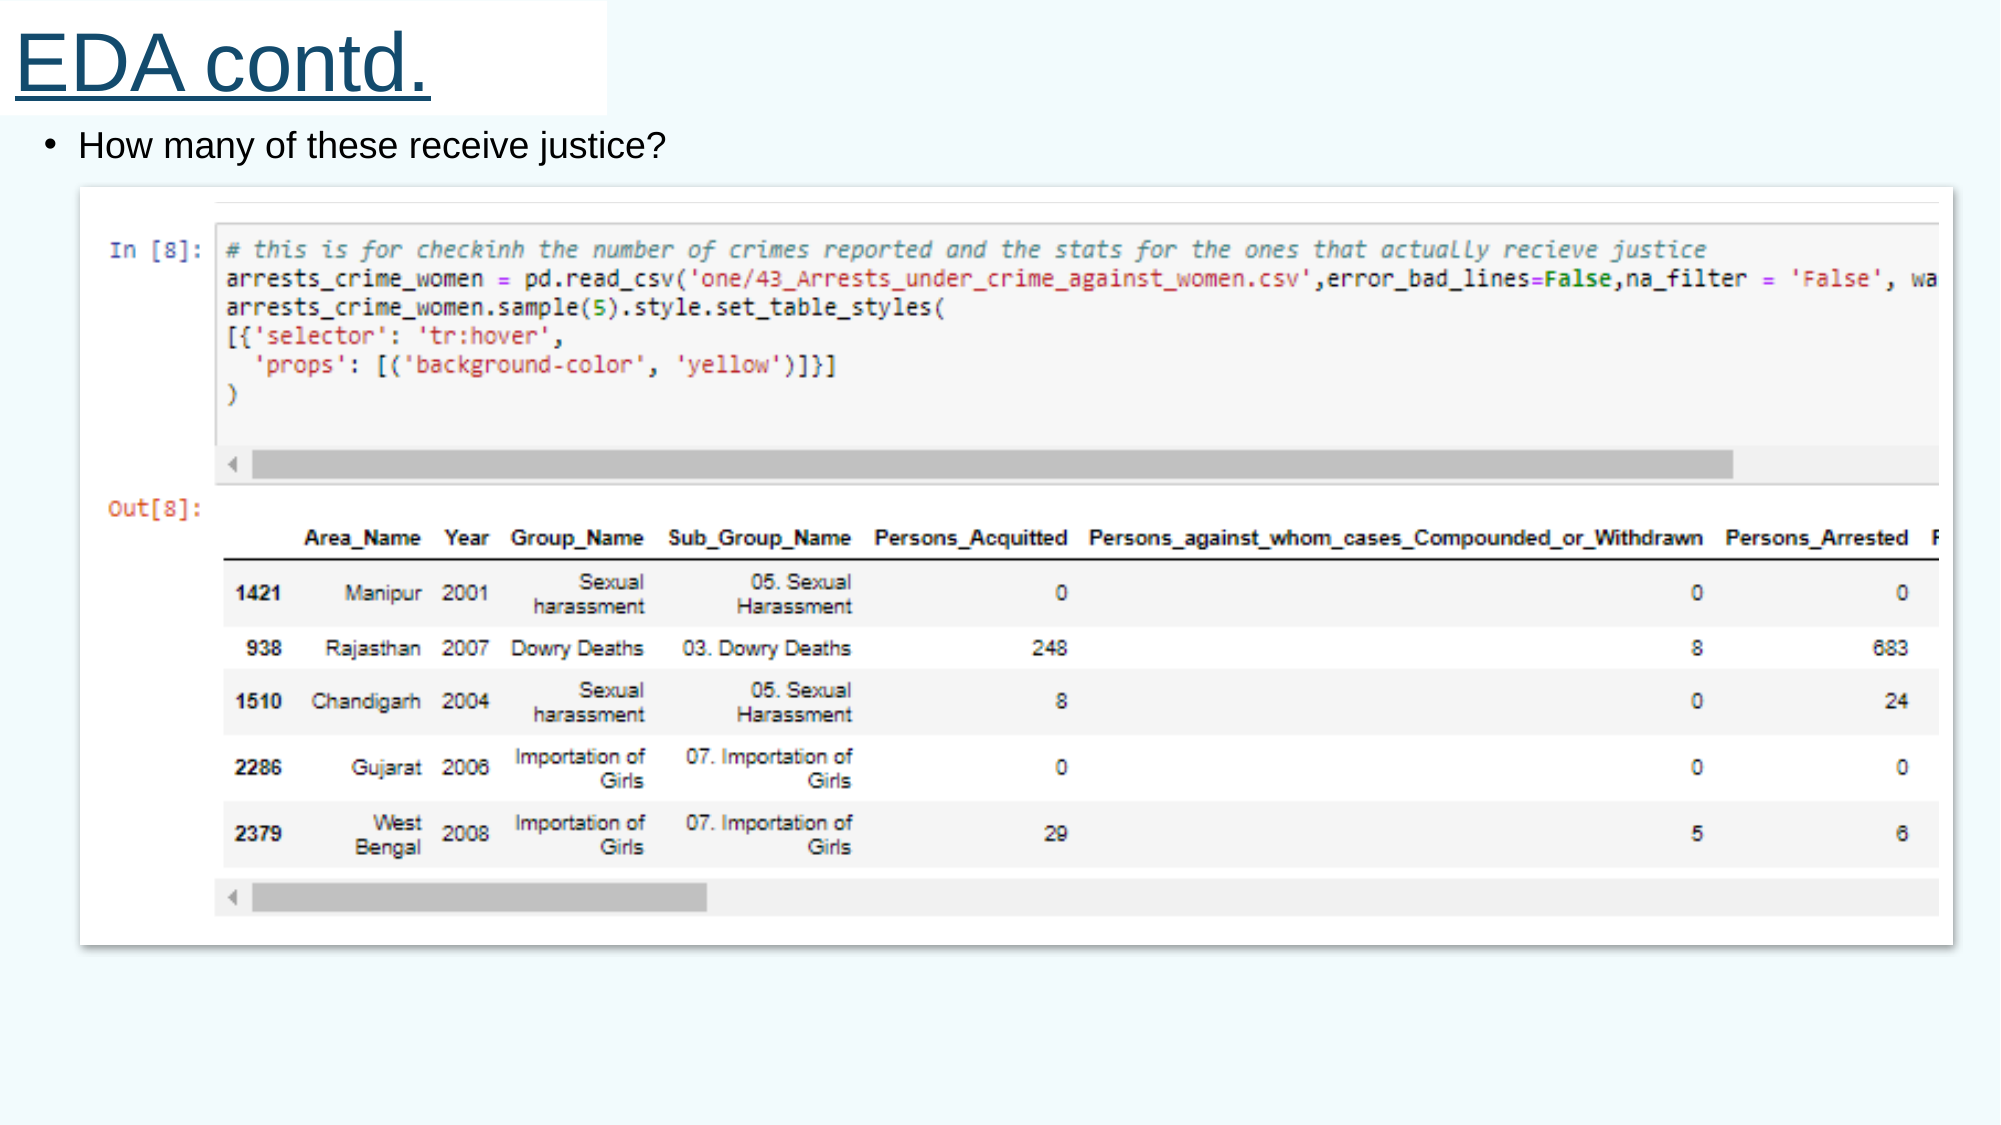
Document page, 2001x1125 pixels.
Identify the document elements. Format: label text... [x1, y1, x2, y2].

text_box How many of these receive justice? [29, 113, 682, 219]
text_box EDA contd. [0, 0, 608, 116]
picture [94, 201, 1939, 930]
